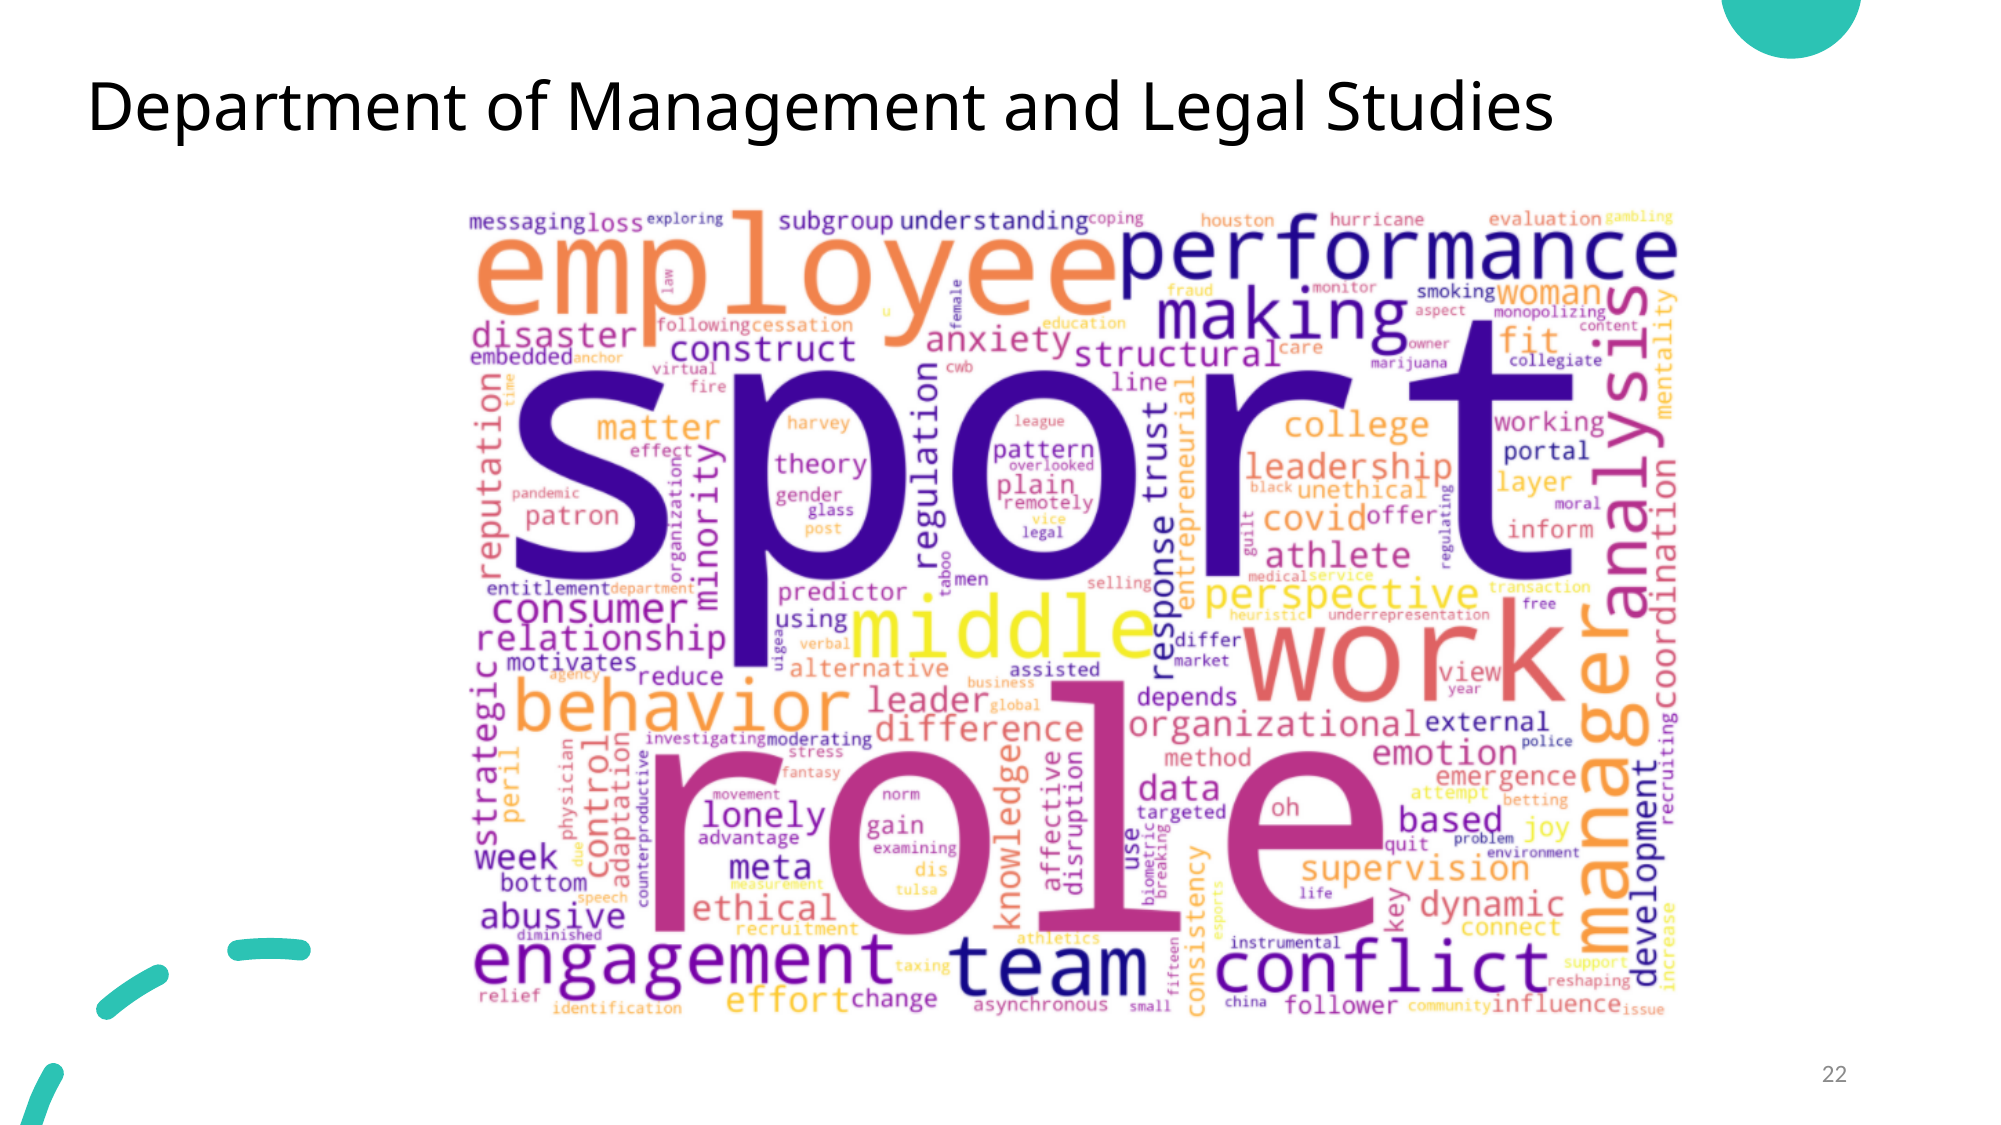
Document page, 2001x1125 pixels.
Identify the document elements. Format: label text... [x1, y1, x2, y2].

title Department of Management and Legal Studies [71, 0, 1863, 218]
picture [468, 205, 1695, 1030]
slide_number 22 [1412, 1042, 1863, 1103]
